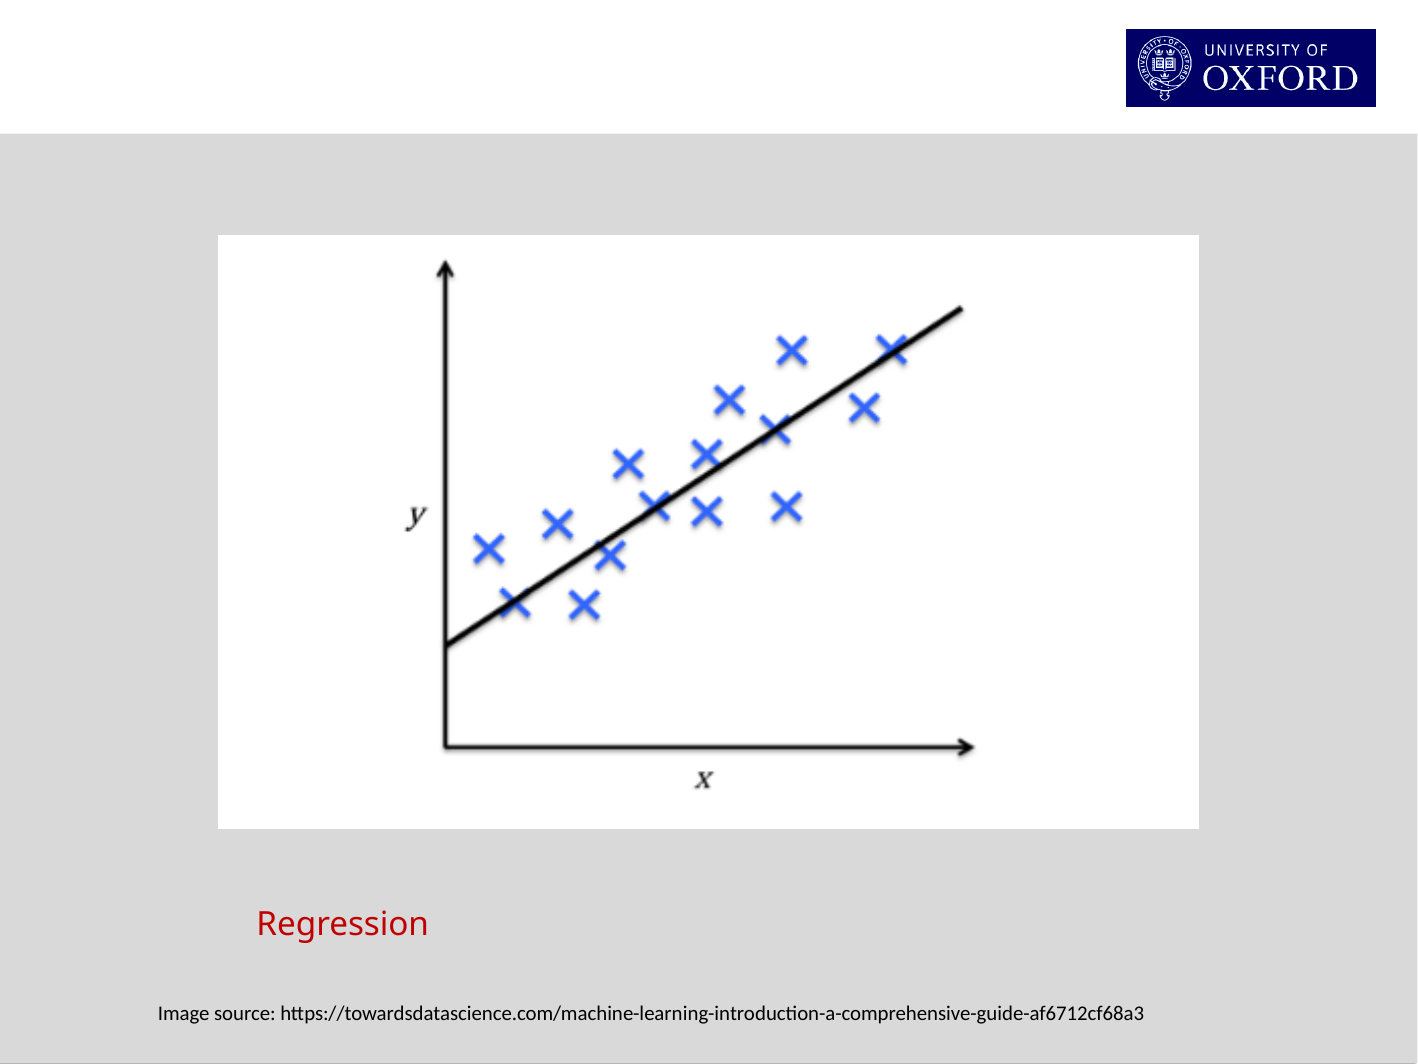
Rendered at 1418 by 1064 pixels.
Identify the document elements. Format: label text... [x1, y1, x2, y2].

picture [218, 235, 1200, 829]
picture [1126, 29, 1376, 107]
text_box Image source: https://towardsdatascience.com/machine-learning-introduction-a-comprehensive-guide-af6712cf68a3 [143, 992, 1337, 1032]
text_box Regression [241, 894, 445, 949]
